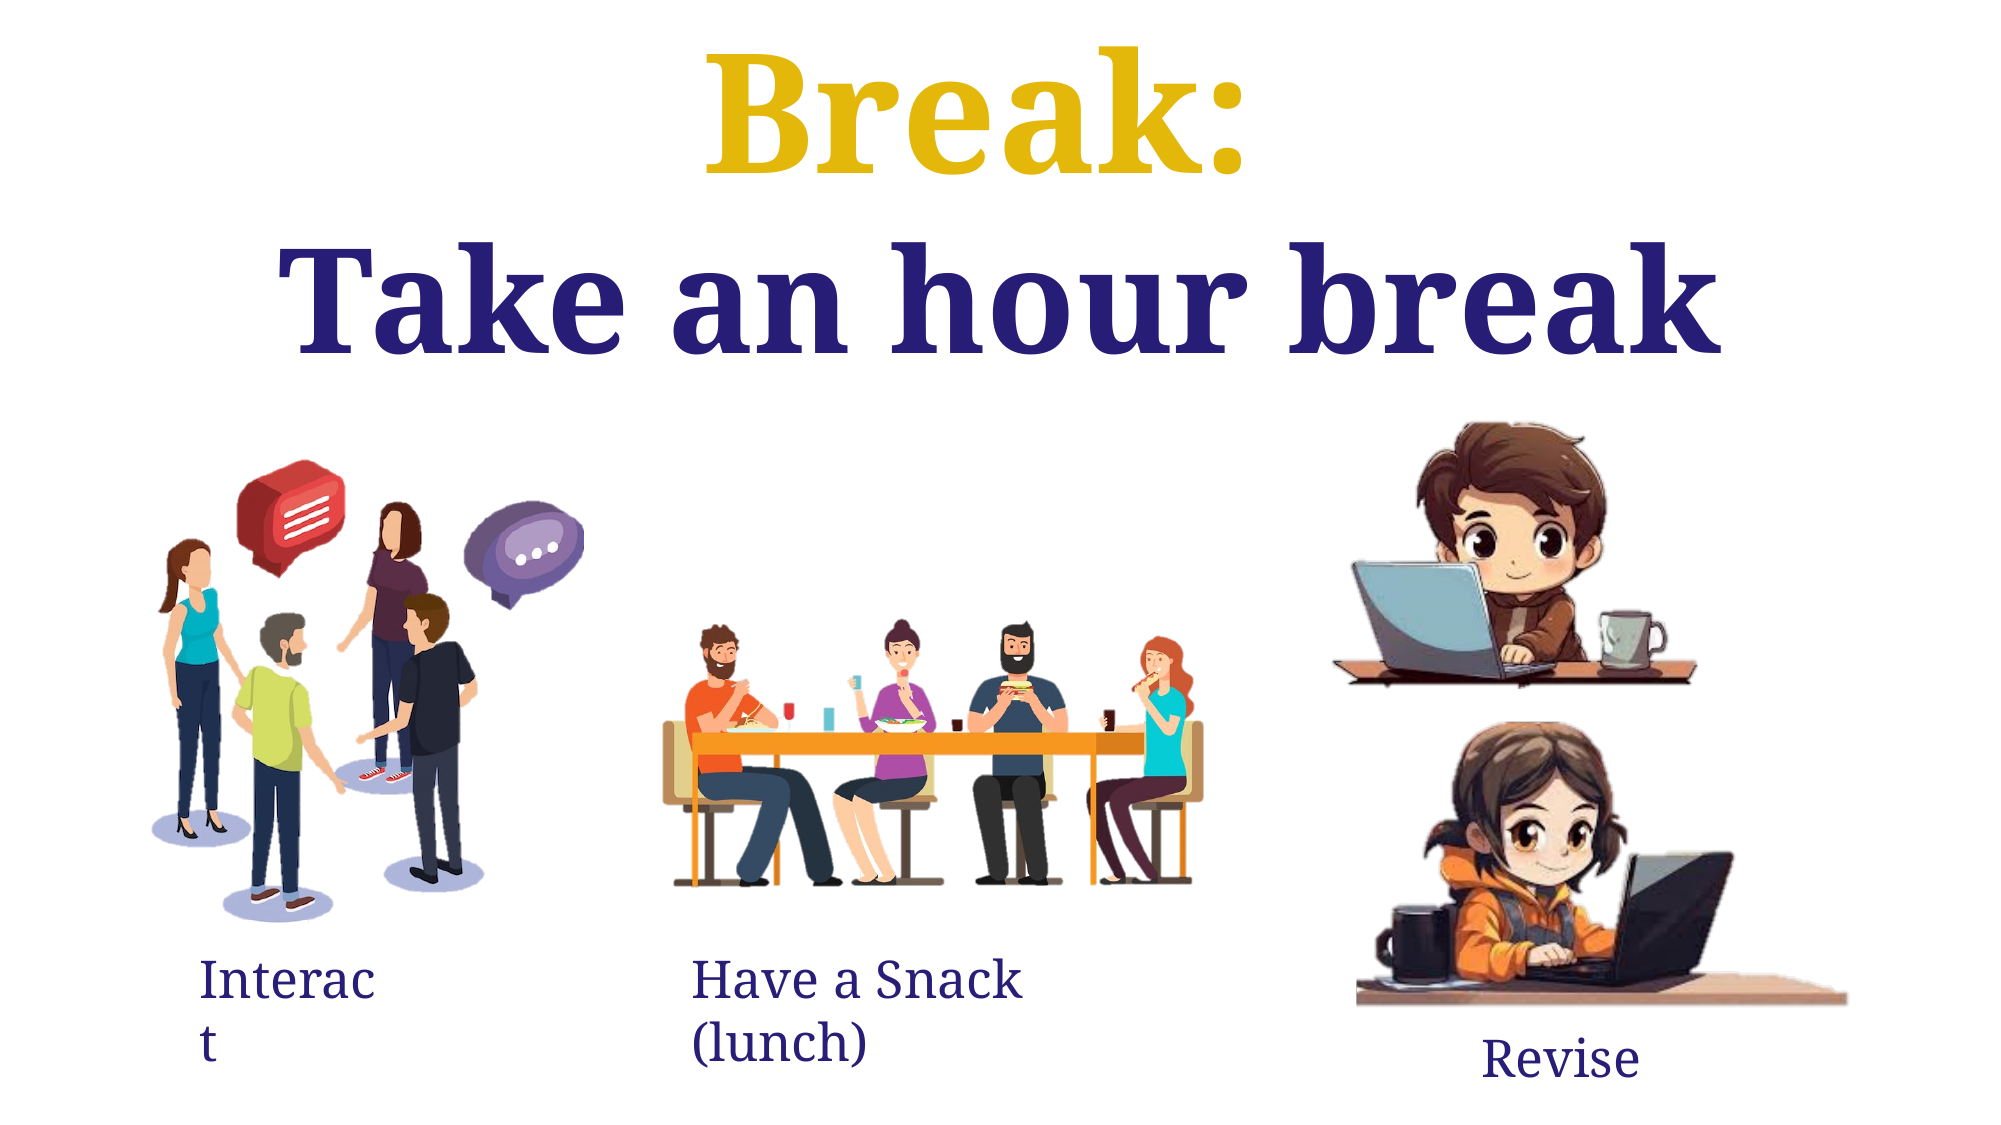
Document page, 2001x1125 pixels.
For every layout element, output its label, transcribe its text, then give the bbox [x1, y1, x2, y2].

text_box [1322, 393, 1860, 1096]
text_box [624, 562, 1241, 1018]
text_box Break: Take an hour break [51, 0, 1949, 390]
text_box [77, 434, 625, 1018]
